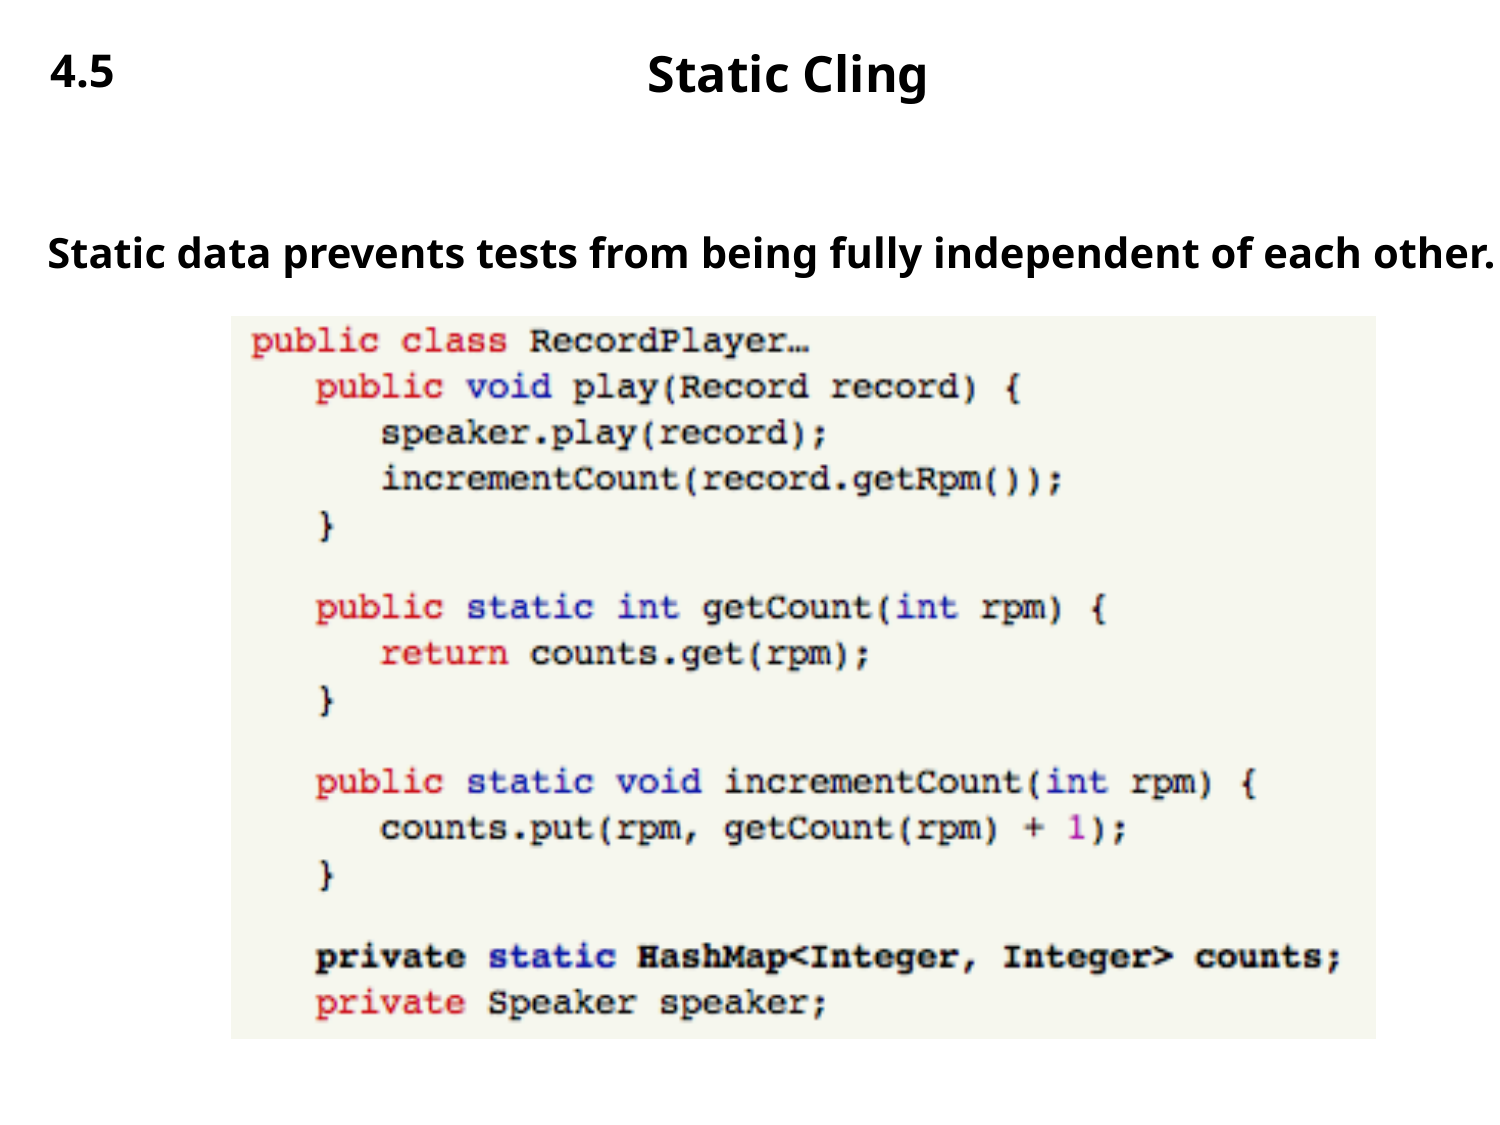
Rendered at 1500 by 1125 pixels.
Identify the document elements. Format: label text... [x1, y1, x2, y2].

picture [231, 316, 1377, 1039]
list 4.5 [35, 35, 160, 106]
text_box Static data prevents tests from being fully independent of each other. [32, 219, 1500, 285]
title Static Cling [152, 35, 1425, 108]
